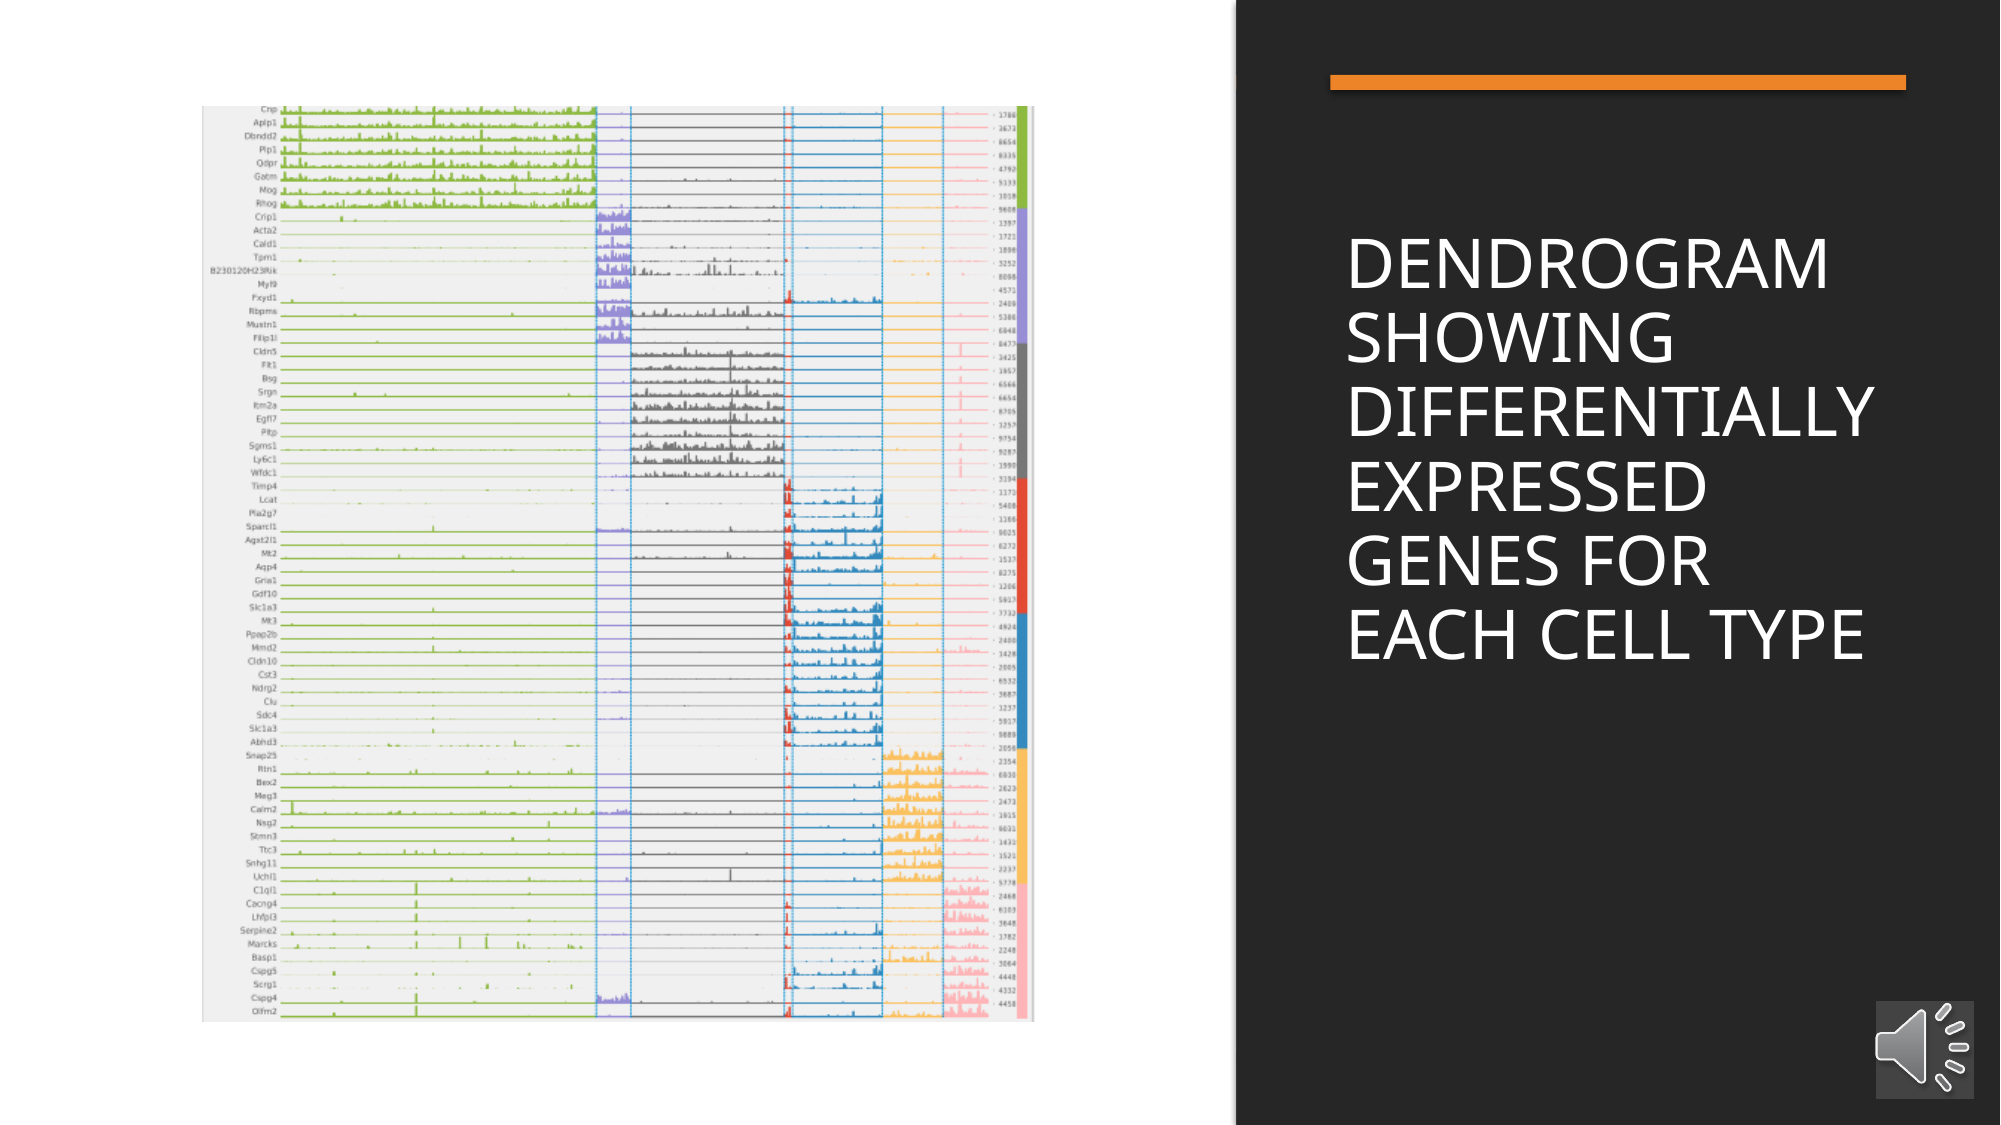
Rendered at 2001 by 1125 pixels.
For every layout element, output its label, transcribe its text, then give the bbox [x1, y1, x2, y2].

title dendrogram showing differentially expressed genes for each cell type [1330, 141, 1907, 762]
picture [201, 105, 1035, 1023]
picture [1874, 999, 1976, 1101]
text_box [0, 0, 1233, 1125]
text_box [1329, 74, 1907, 91]
text_box [1235, 0, 2000, 1125]
